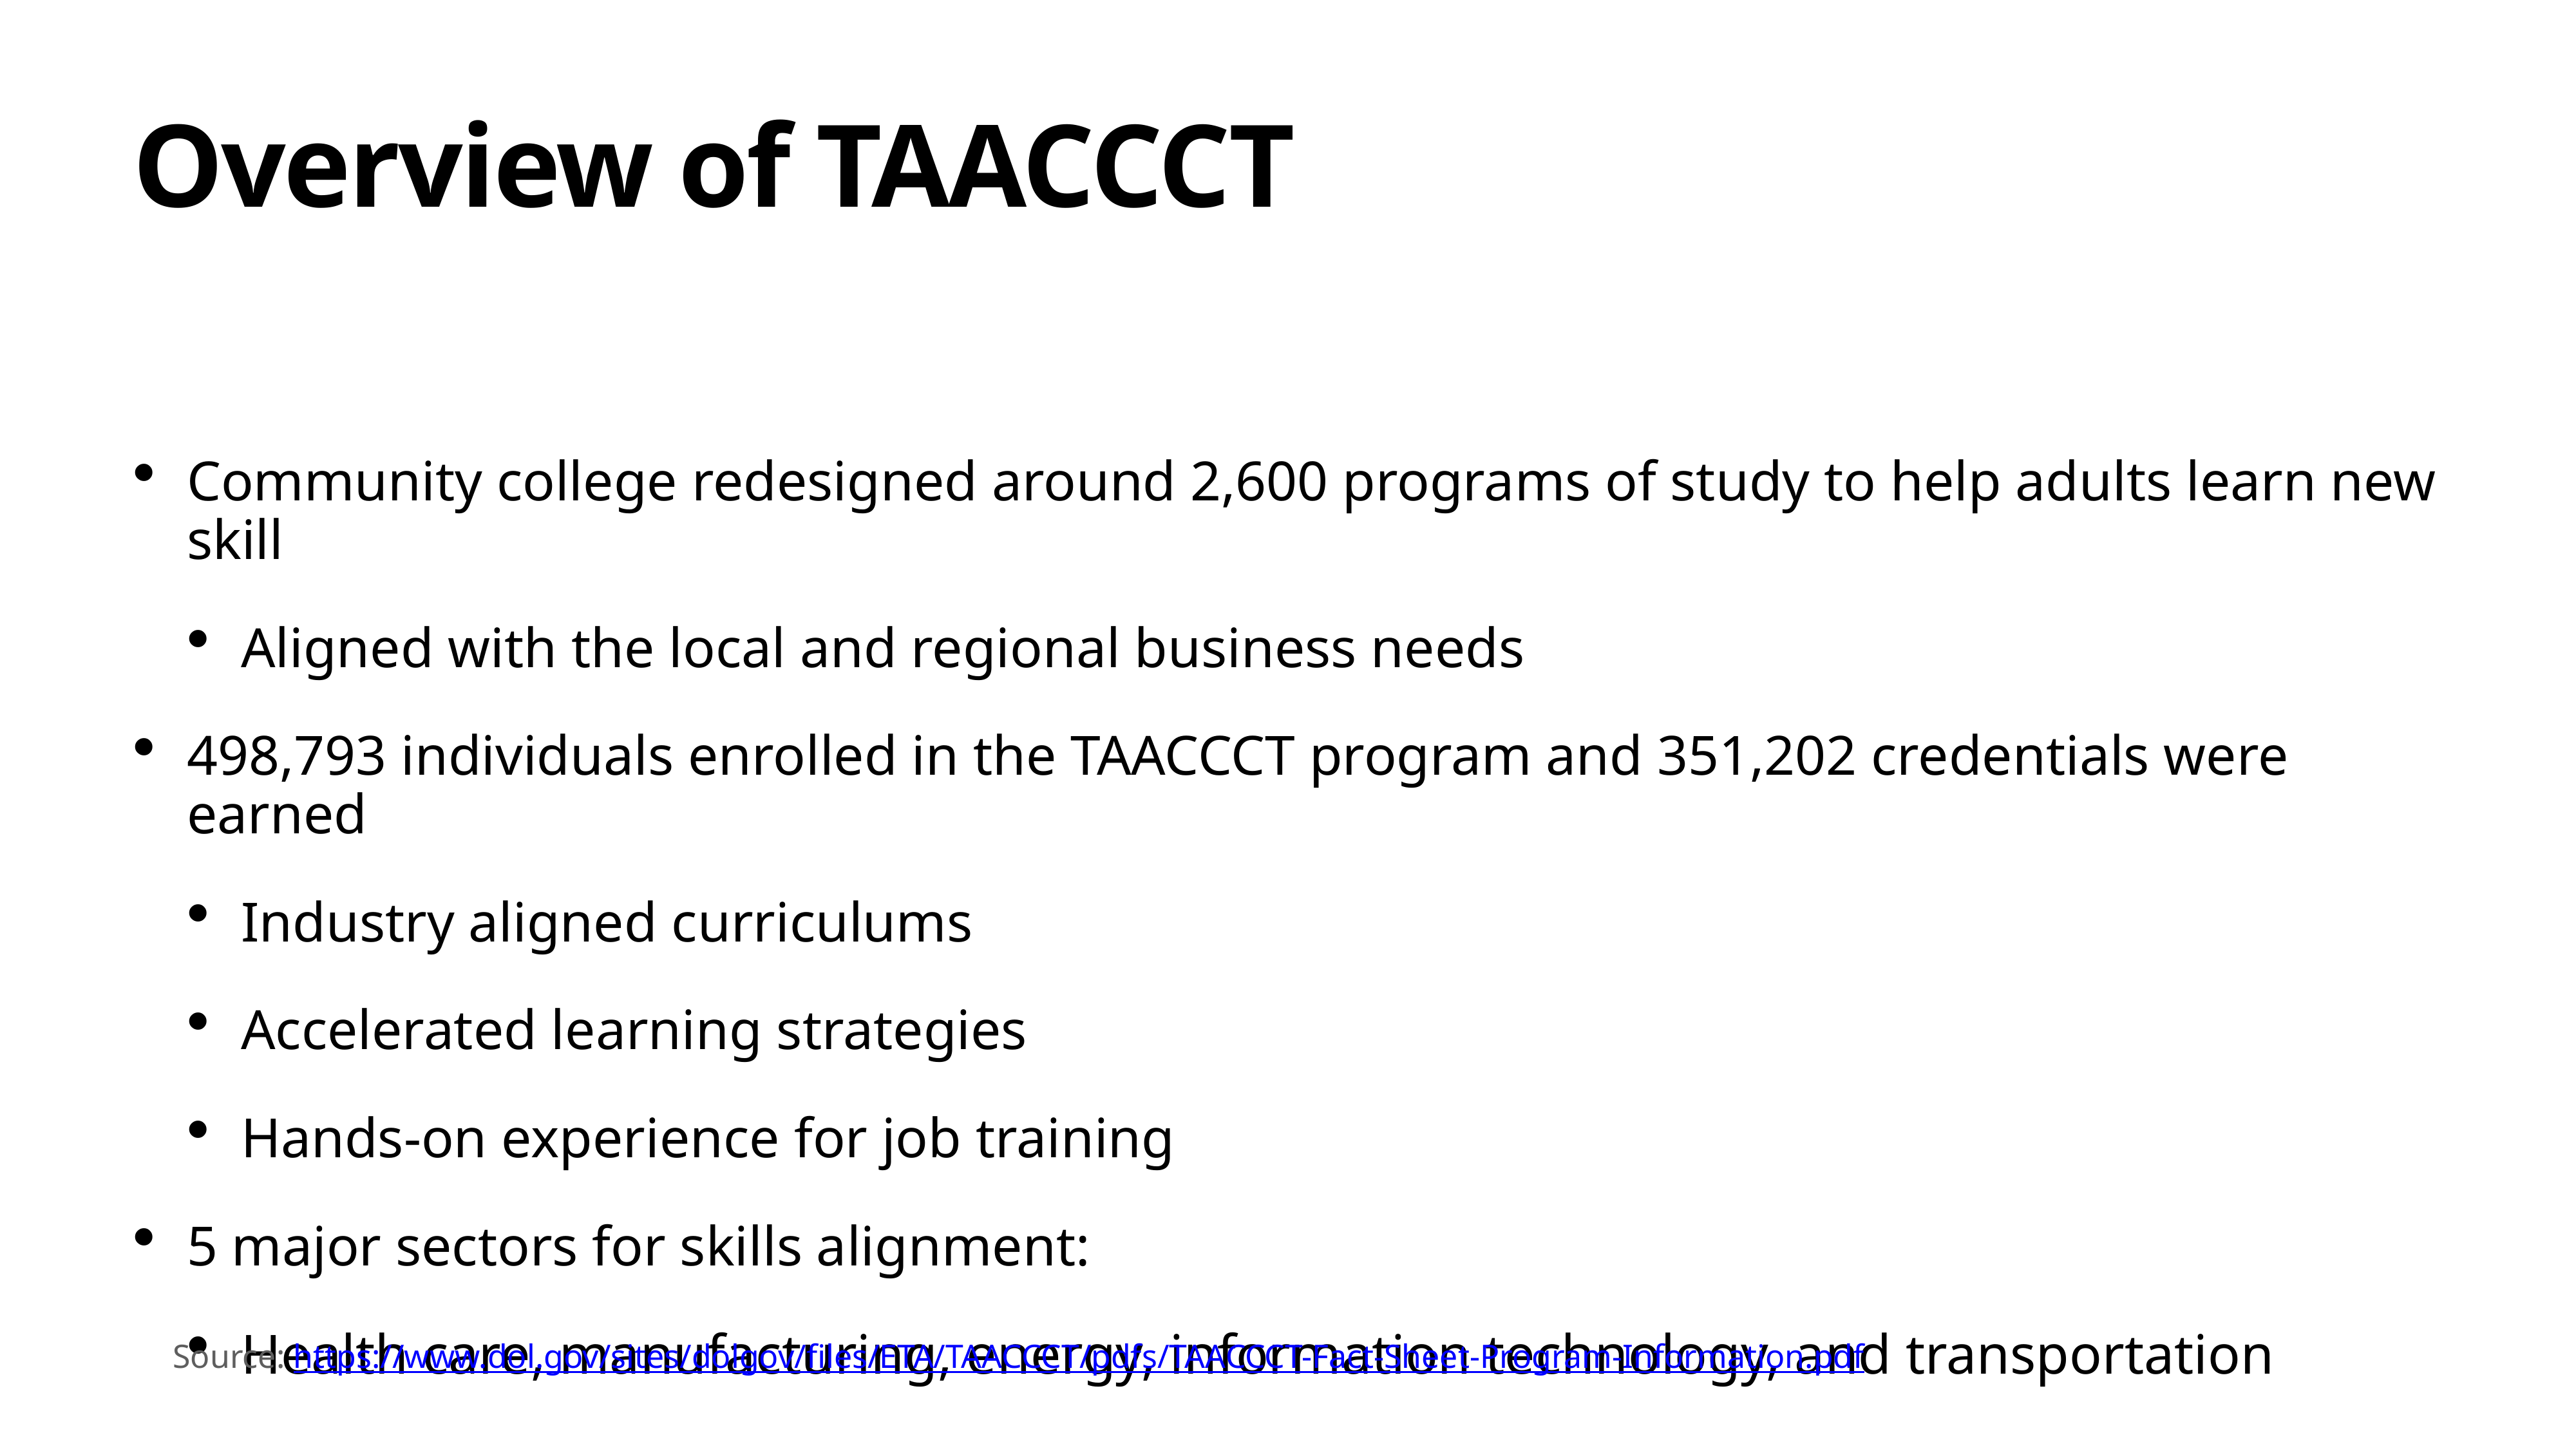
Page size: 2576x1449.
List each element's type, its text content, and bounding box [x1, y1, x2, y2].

list Community college redesigned around 2,600 programs of study to help adults learn new skill Aligned with the local and regional business needs 498,793 individuals enrolled in the TAACCCT program and 351,202 credentials were earned Industry aligned curriculums Accelerated learning strategies Hands-on experience for job training 5 major sectors for skills alignment: Health care, manufacturing, energy, information technology, and transportation [127, 448, 2449, 1321]
title Overview of TAACCCT [127, 113, 2449, 266]
text_box Source: https://www.dol.gov/sites/dolgov/files/ETA/TAACCCT/pdfs/TAACCCT-Fact-Sheet-Program-Information.pdf [167, 1331, 1870, 1386]
